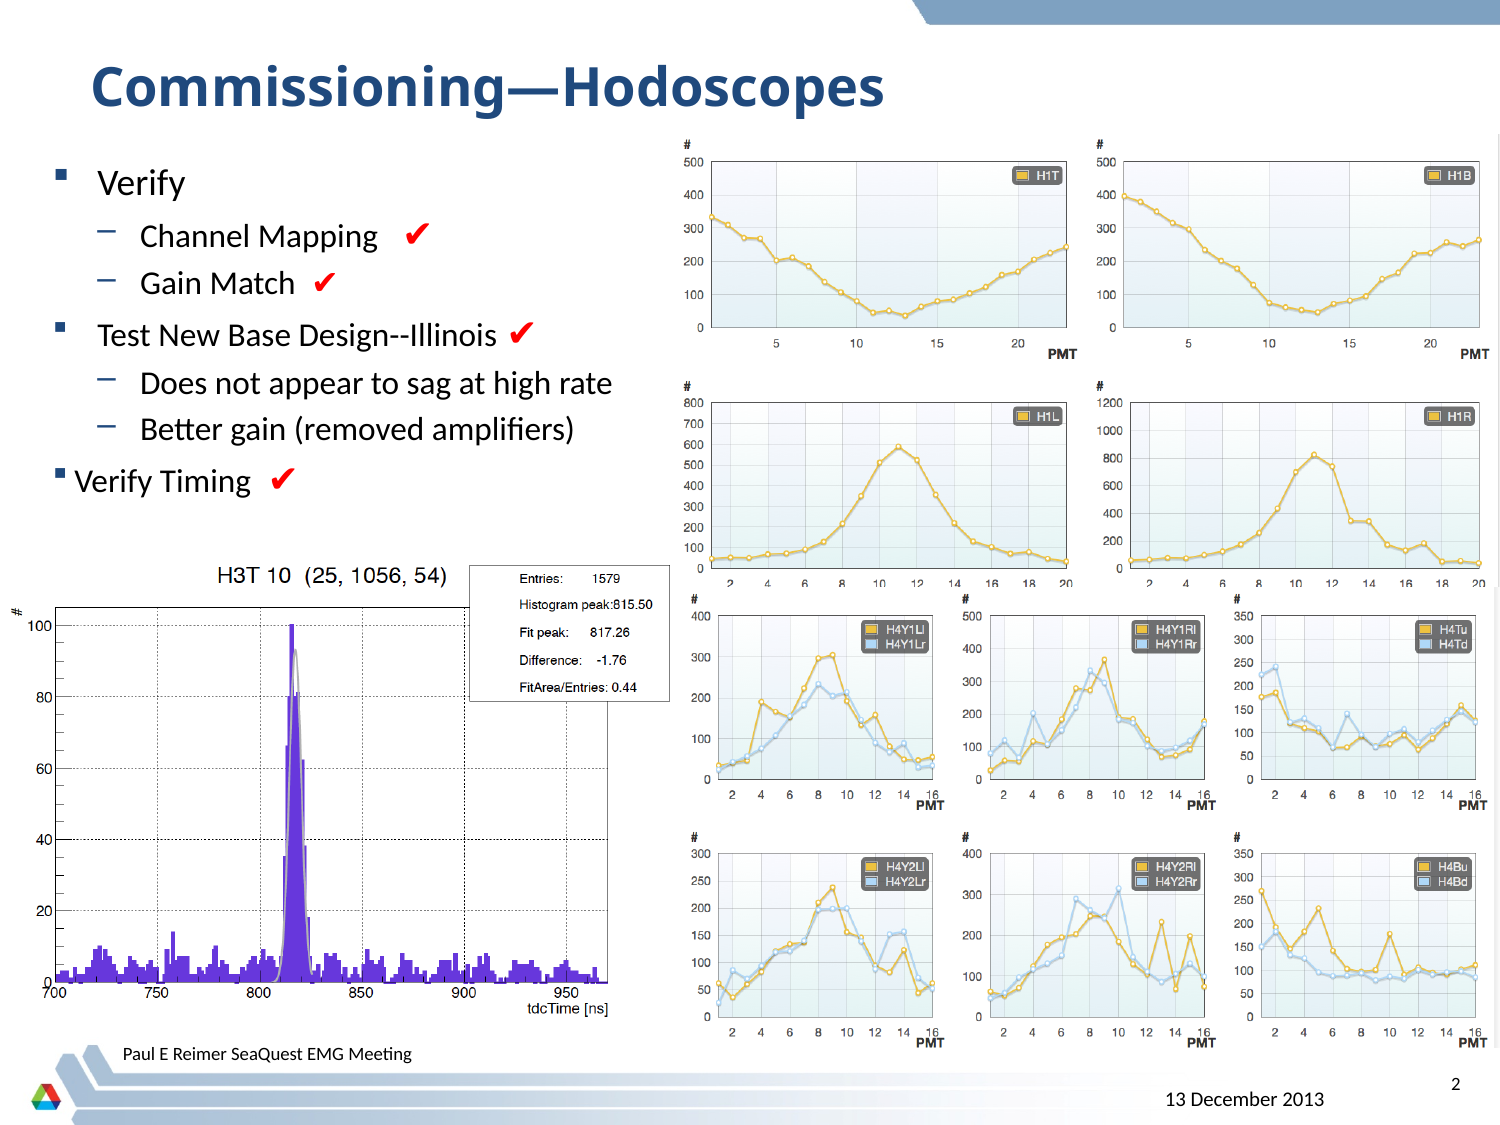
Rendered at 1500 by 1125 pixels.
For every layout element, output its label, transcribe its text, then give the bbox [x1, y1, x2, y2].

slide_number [1149, 1077, 1376, 1113]
picture [0, 134, 1500, 1125]
picture [0, 0, 1500, 26]
title Commissioning—Hodoscopes [74, 44, 1426, 163]
picture [0, 562, 673, 1019]
footer Paul E Reimer SeaQuest EMG Meeting [107, 1034, 1083, 1073]
slide_number 2 [1412, 1064, 1476, 1125]
list Verify Channel Mapping ✔ Gain Match ✔ Test New Base Design--Illinois ✔ Does not appear to sag at high rate Better gain (removed amplifiers) Verify Timing ✔ [37, 149, 663, 560]
